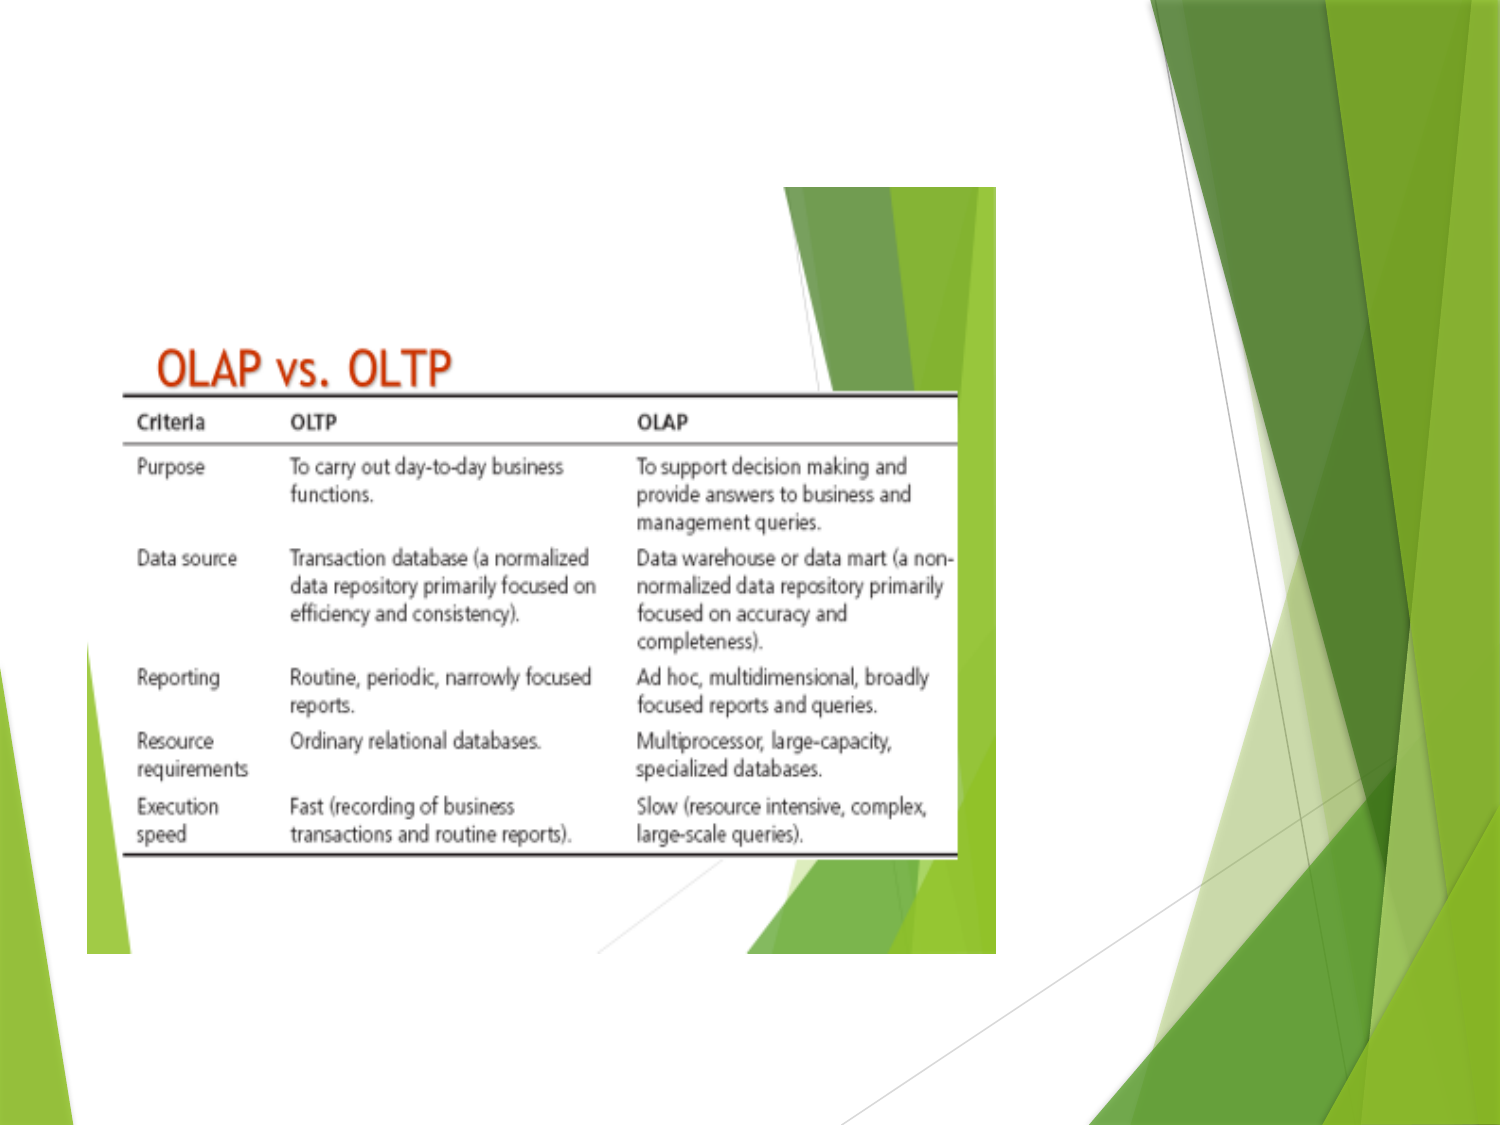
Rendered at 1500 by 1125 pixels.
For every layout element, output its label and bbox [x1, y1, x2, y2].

list [86, 186, 997, 955]
